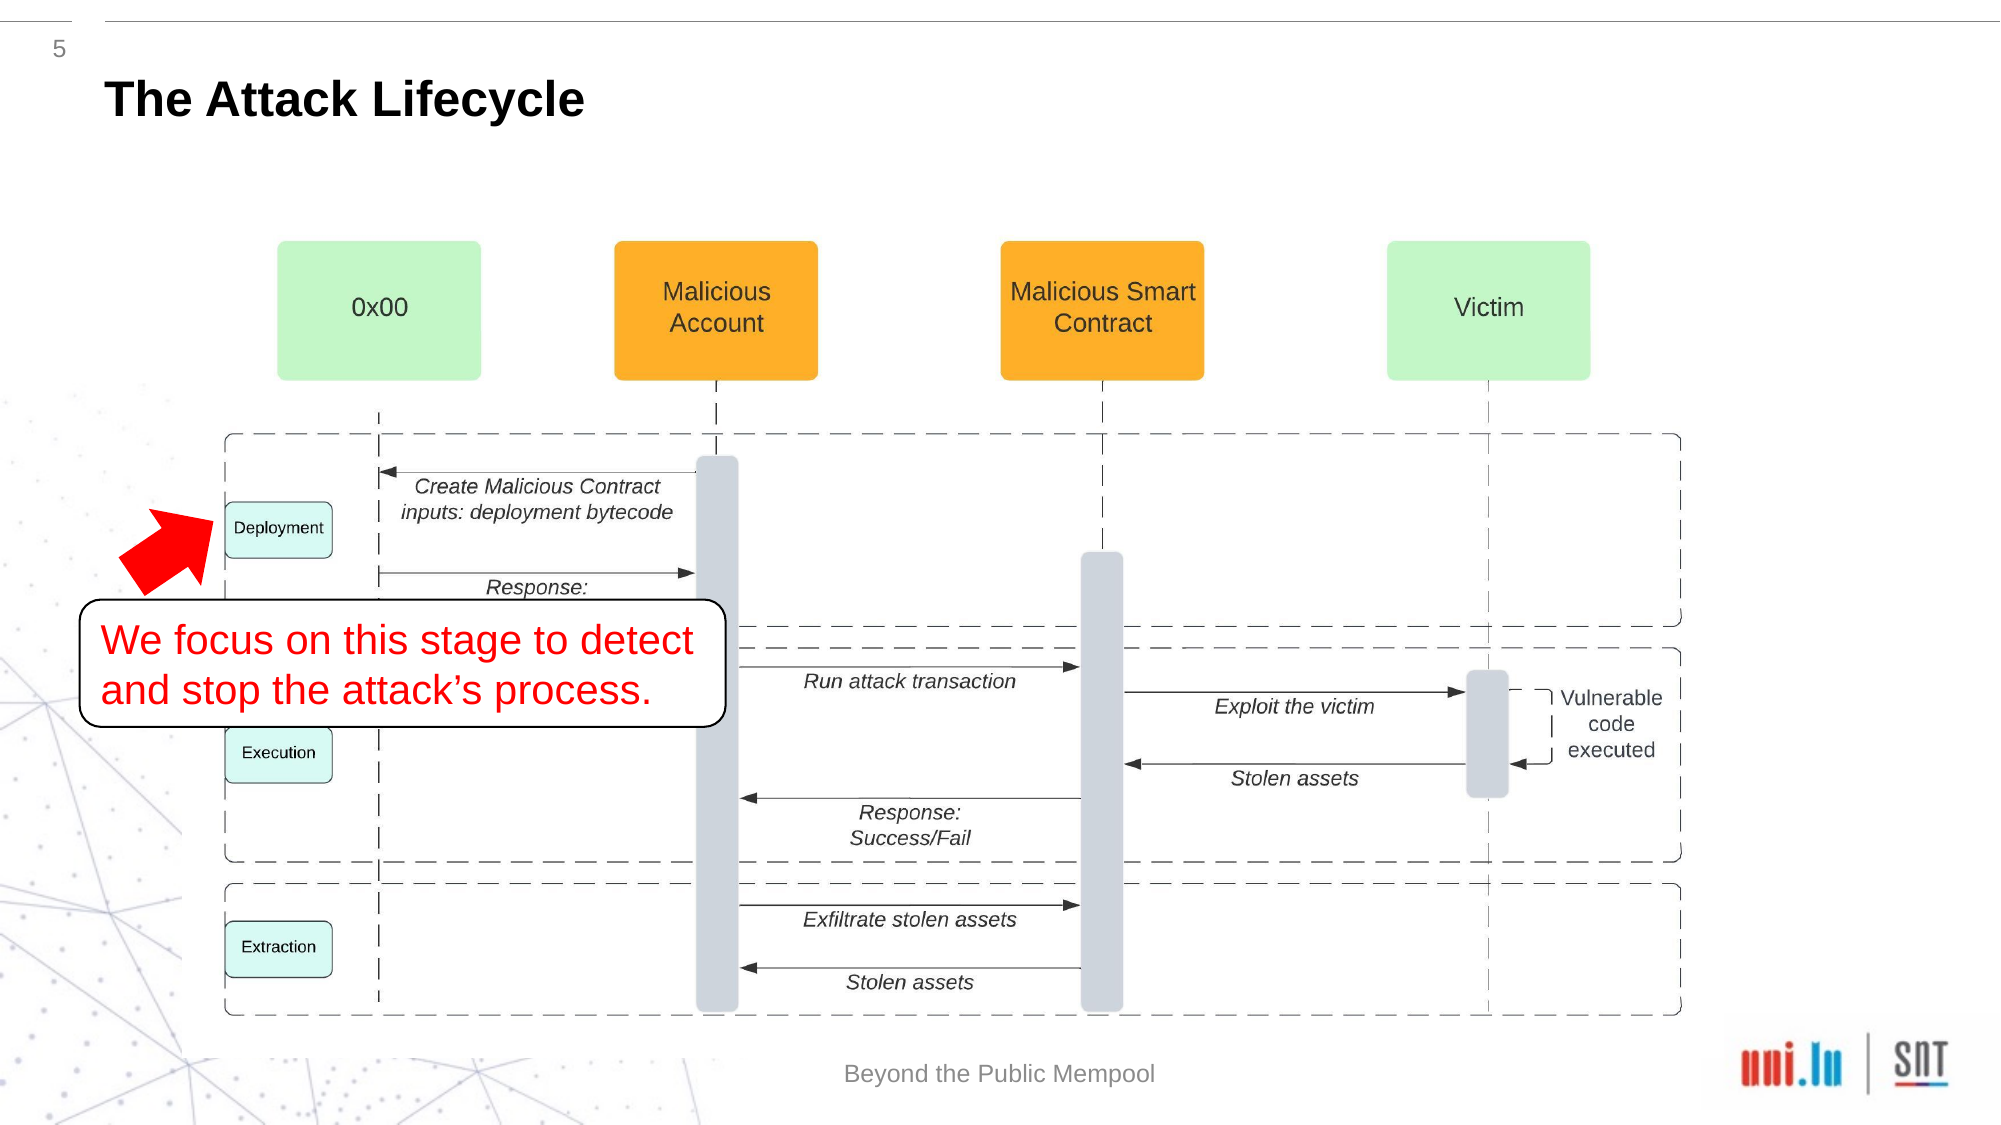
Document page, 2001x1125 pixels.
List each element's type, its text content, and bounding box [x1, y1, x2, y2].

title The Attack Lifecycle [89, 59, 1863, 141]
picture [0, 198, 2000, 1125]
text_box [117, 507, 182, 598]
text_box We focus on this stage to detect and stop the attack’s process. [78, 598, 182, 728]
footer Beyond the Public Mempool [662, 1058, 1338, 1103]
